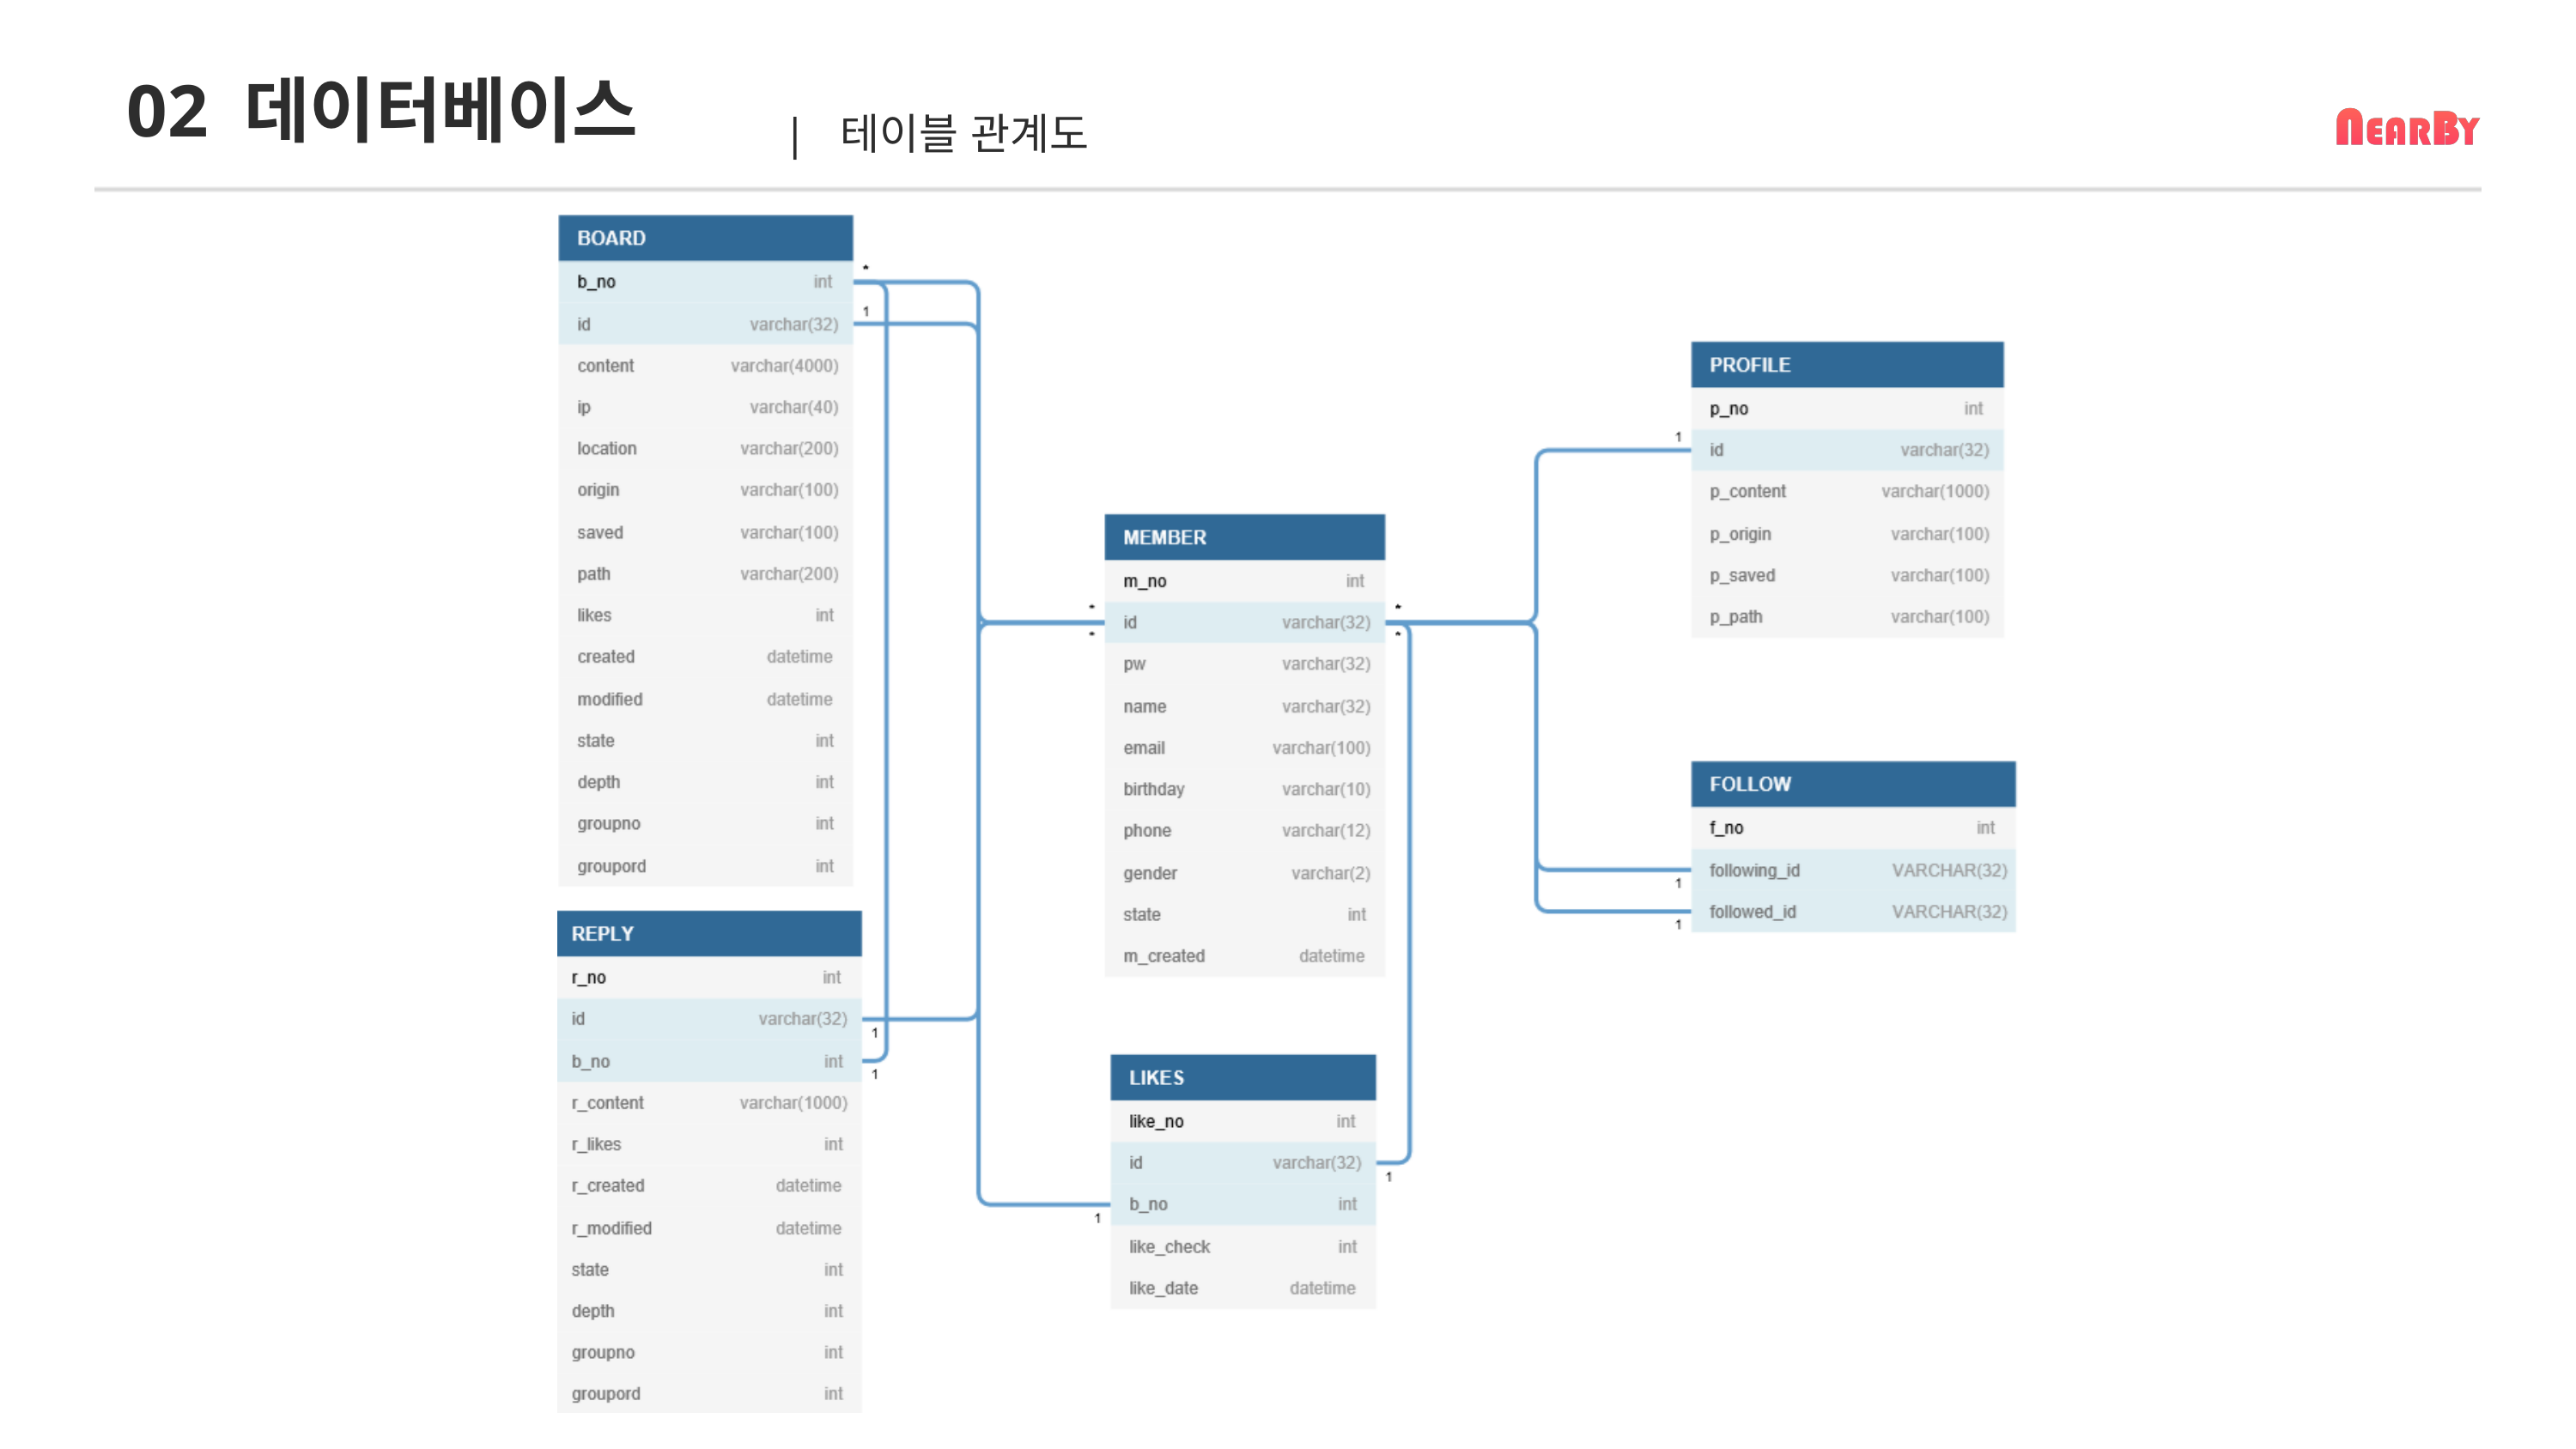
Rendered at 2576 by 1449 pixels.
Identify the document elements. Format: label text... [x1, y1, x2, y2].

picture [2319, 93, 2493, 160]
picture [557, 214, 2019, 1414]
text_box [94, 181, 2482, 198]
text_box | 테이블 관계도 [770, 100, 1600, 165]
text_box 02 데이터베이스 [113, 58, 751, 158]
